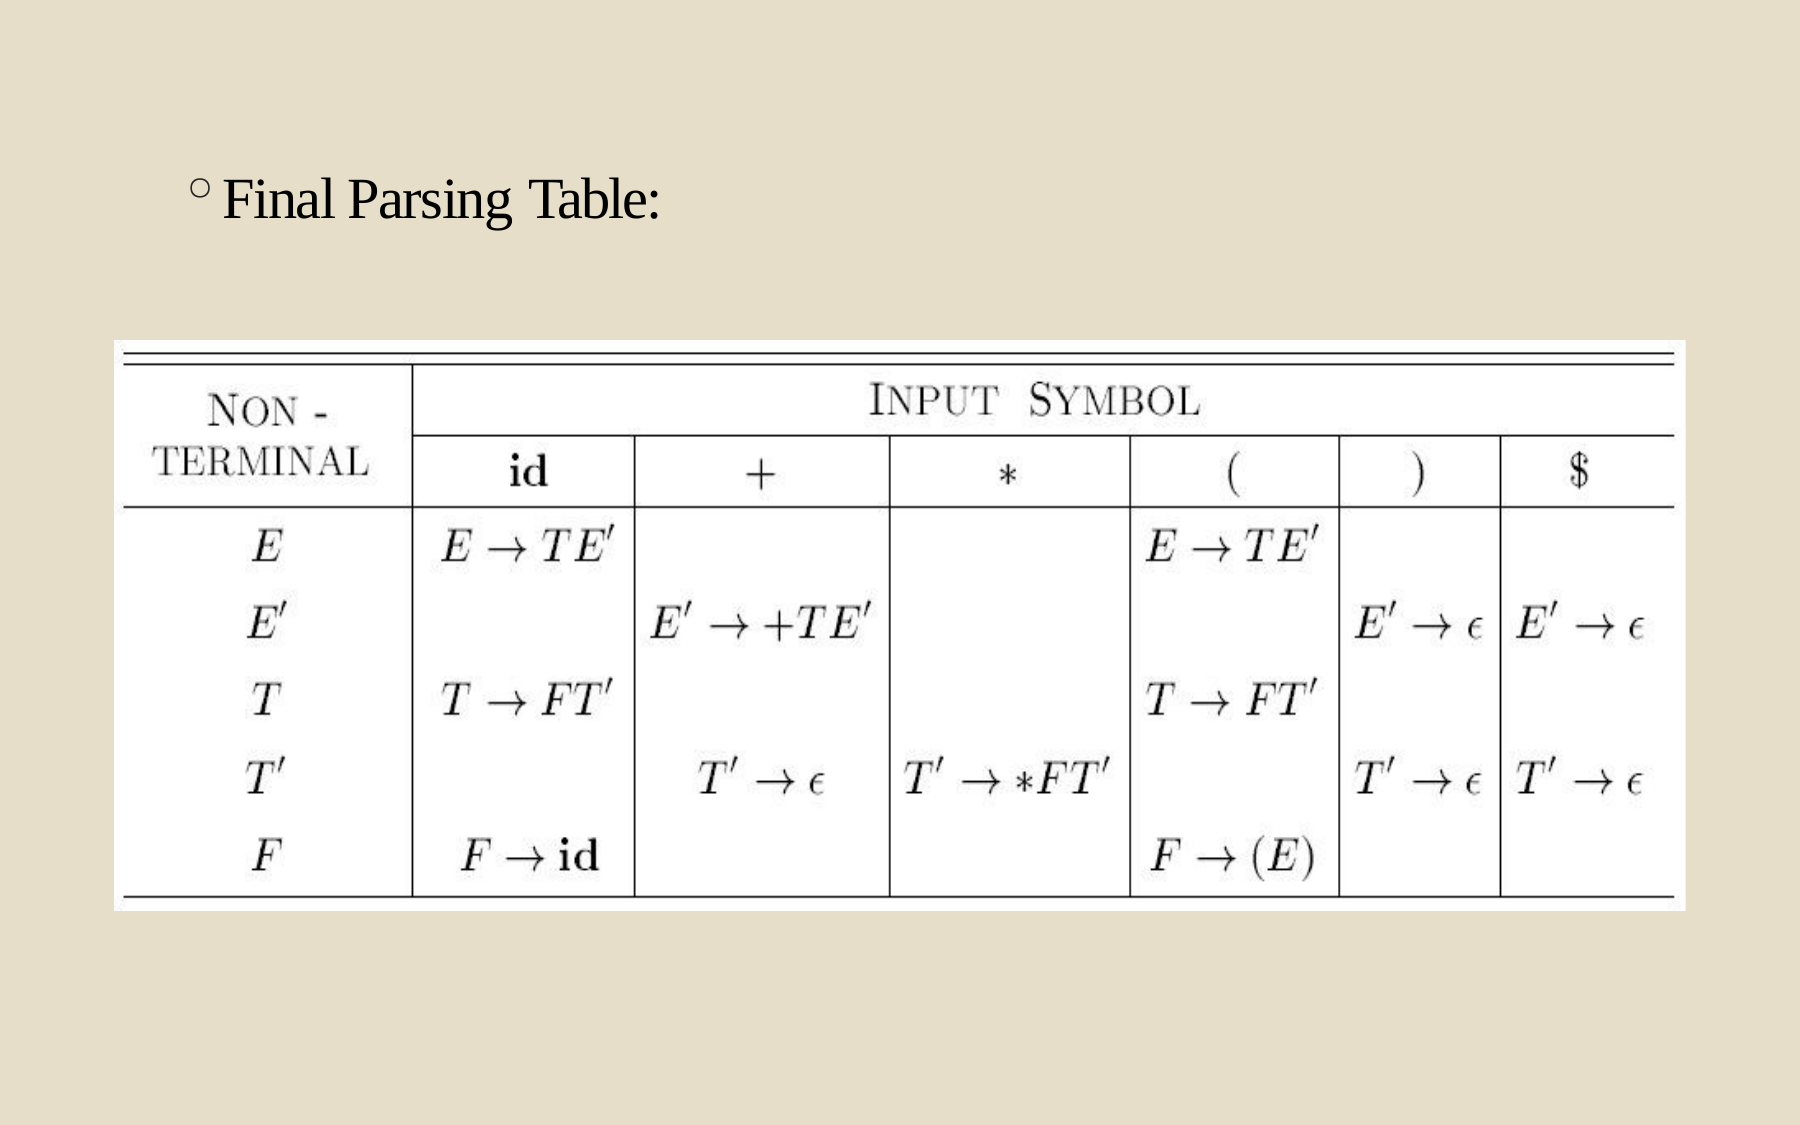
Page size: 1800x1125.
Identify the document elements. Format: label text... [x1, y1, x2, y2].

text_box Final Parsing Table: [175, 158, 825, 231]
text_box [114, 340, 1686, 911]
